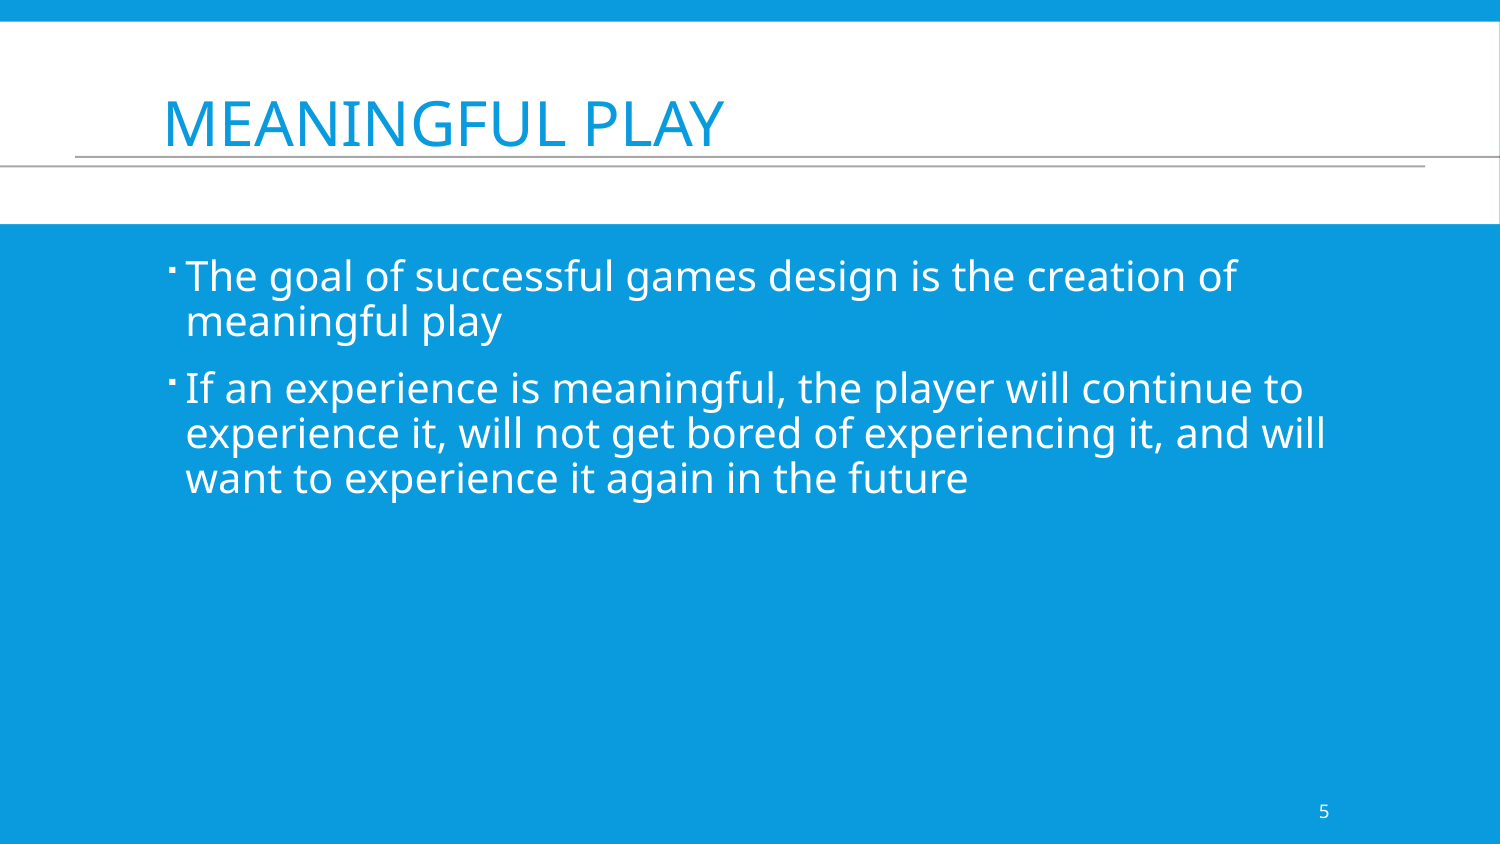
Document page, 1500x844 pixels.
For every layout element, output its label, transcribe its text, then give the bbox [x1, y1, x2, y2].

list The goal of successful games design is the creation of meaningful play If an experience is meaningful, the player will continue to experience it, will not get bored of experiencing it, and will want to experience it again in the future [147, 247, 1352, 765]
slide_number 5 [1311, 790, 1428, 836]
title Meaningful play [147, 34, 1352, 221]
